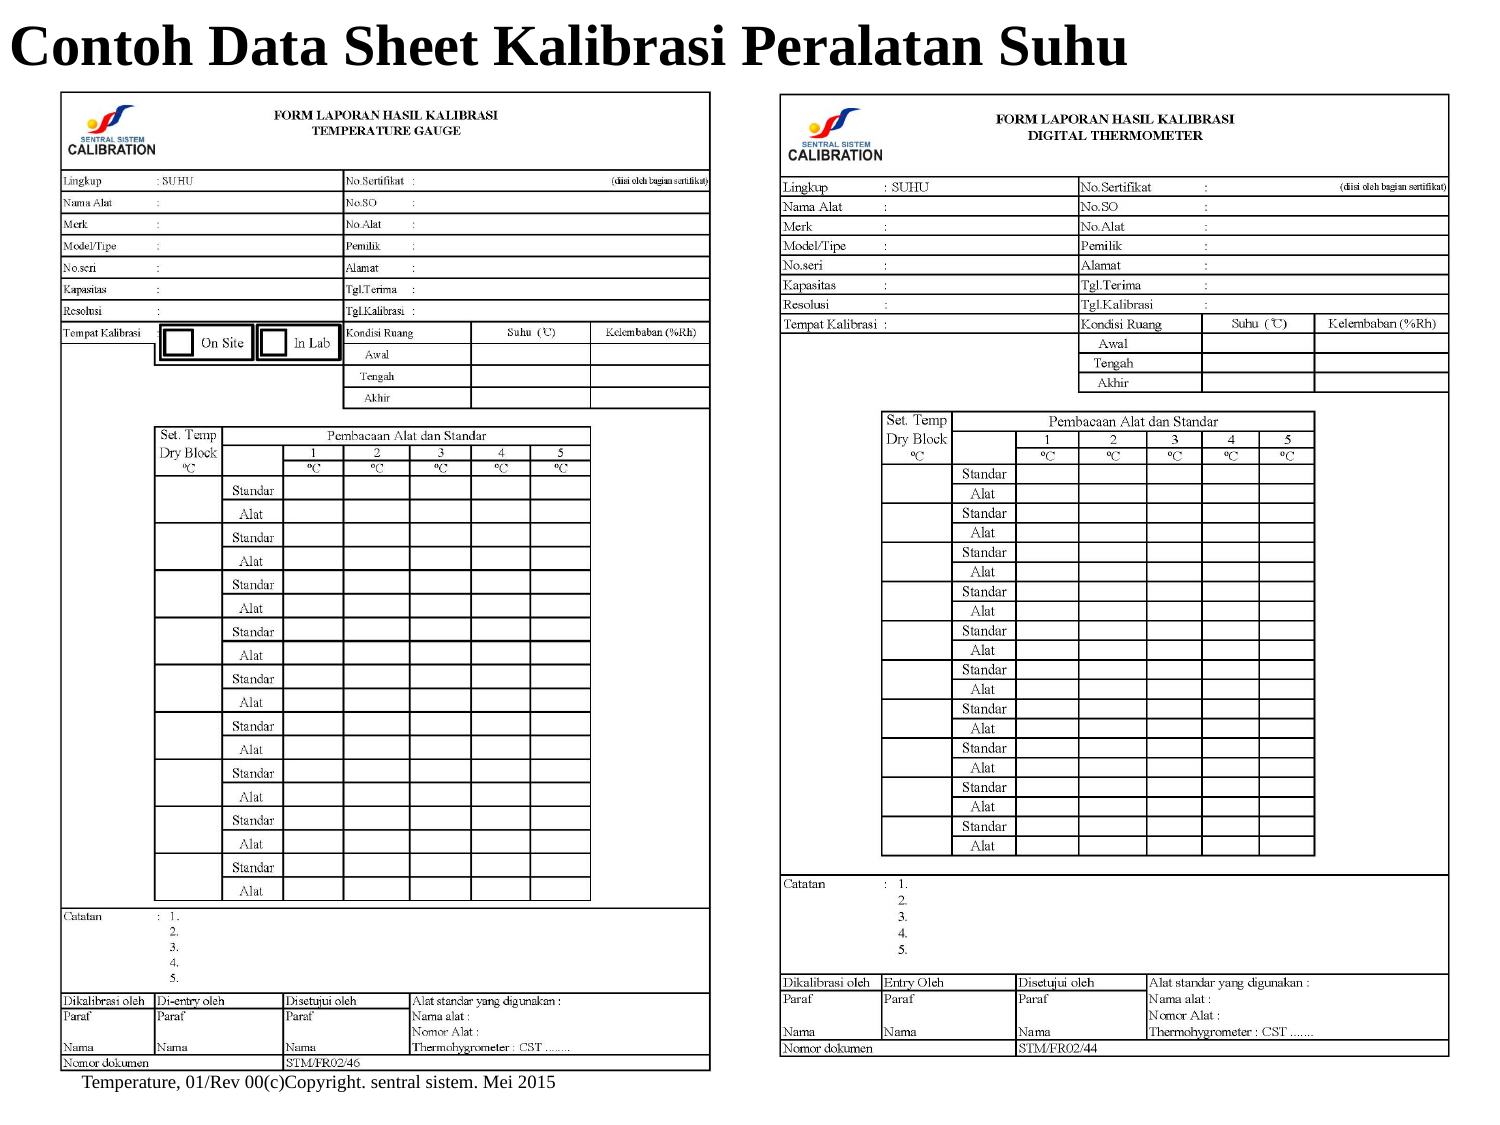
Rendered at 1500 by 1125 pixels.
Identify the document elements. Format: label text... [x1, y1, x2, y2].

text_box Contoh Data Sheet Kalibrasi Peralatan Suhu [0, 0, 1313, 41]
picture [1, 39, 1500, 1125]
